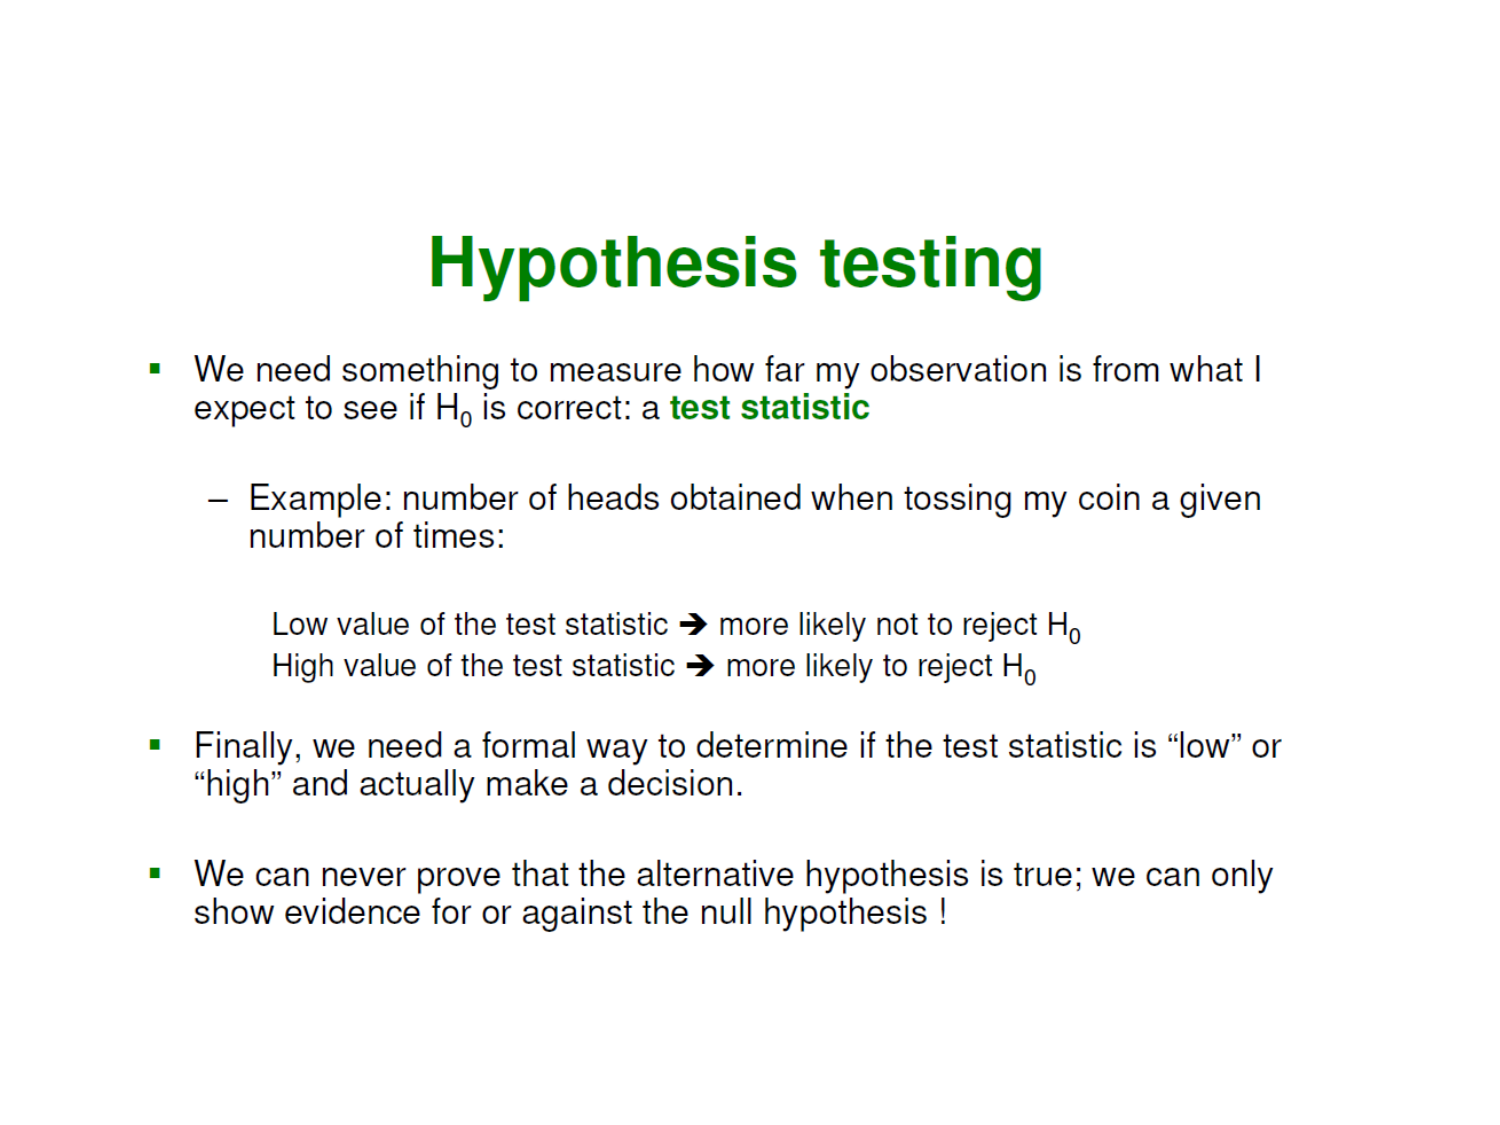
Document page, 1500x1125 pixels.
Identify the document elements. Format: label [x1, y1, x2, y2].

picture [87, 174, 1338, 963]
